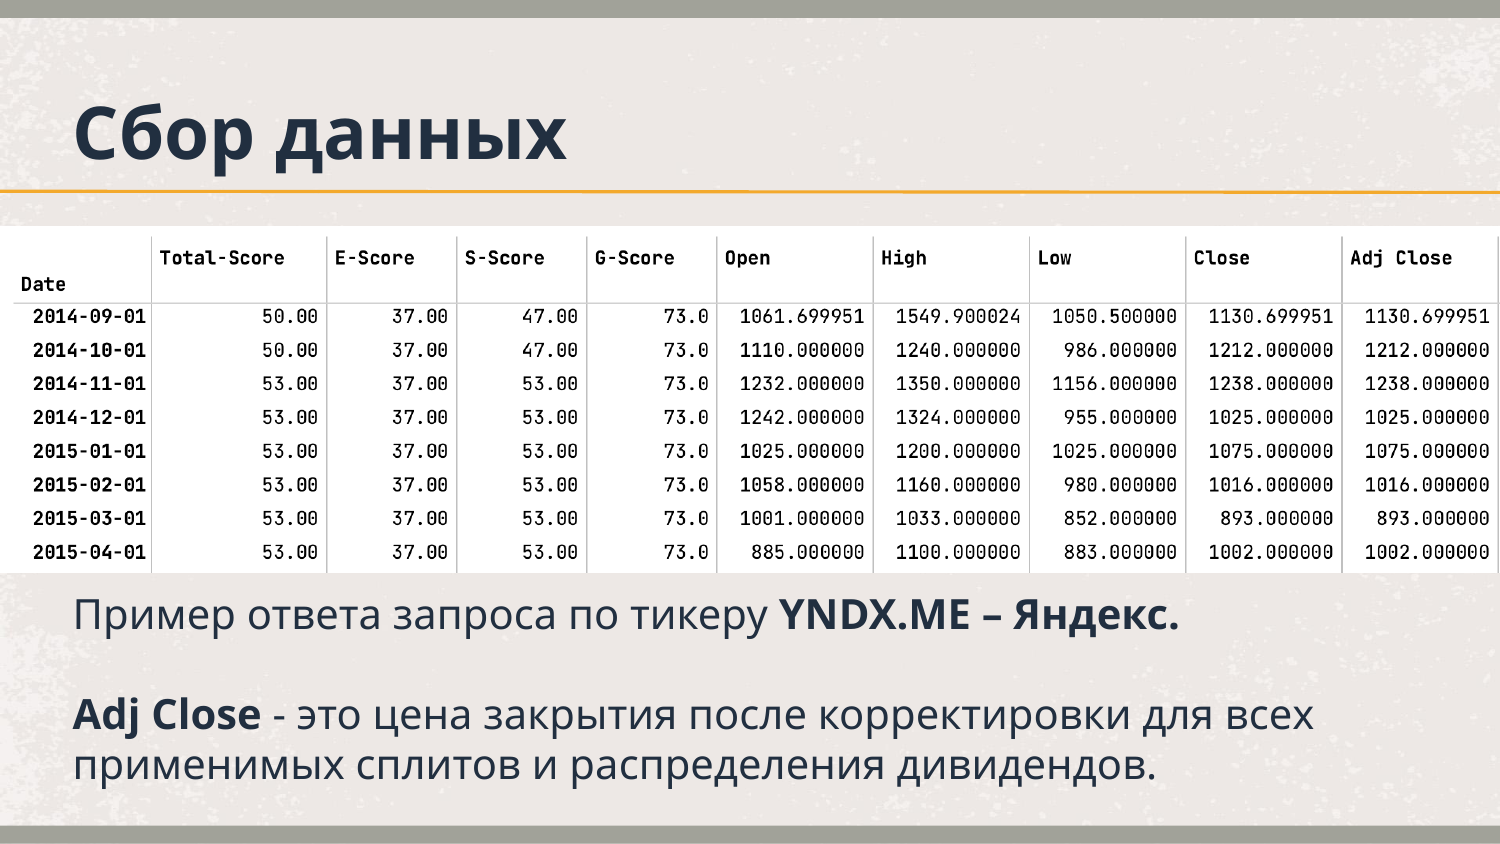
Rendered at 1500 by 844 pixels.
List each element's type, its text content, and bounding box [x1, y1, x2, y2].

text_box Пример ответа запроса по тикеру YNDX.ME – Яндекс. Adj Close - это цена закрытия после корректировки для всех применимых сплитов и распределения дивидендов. [57, 581, 1390, 795]
picture [0, 18, 1500, 190]
title Сбор данных [57, 71, 865, 189]
picture [0, 193, 1500, 825]
